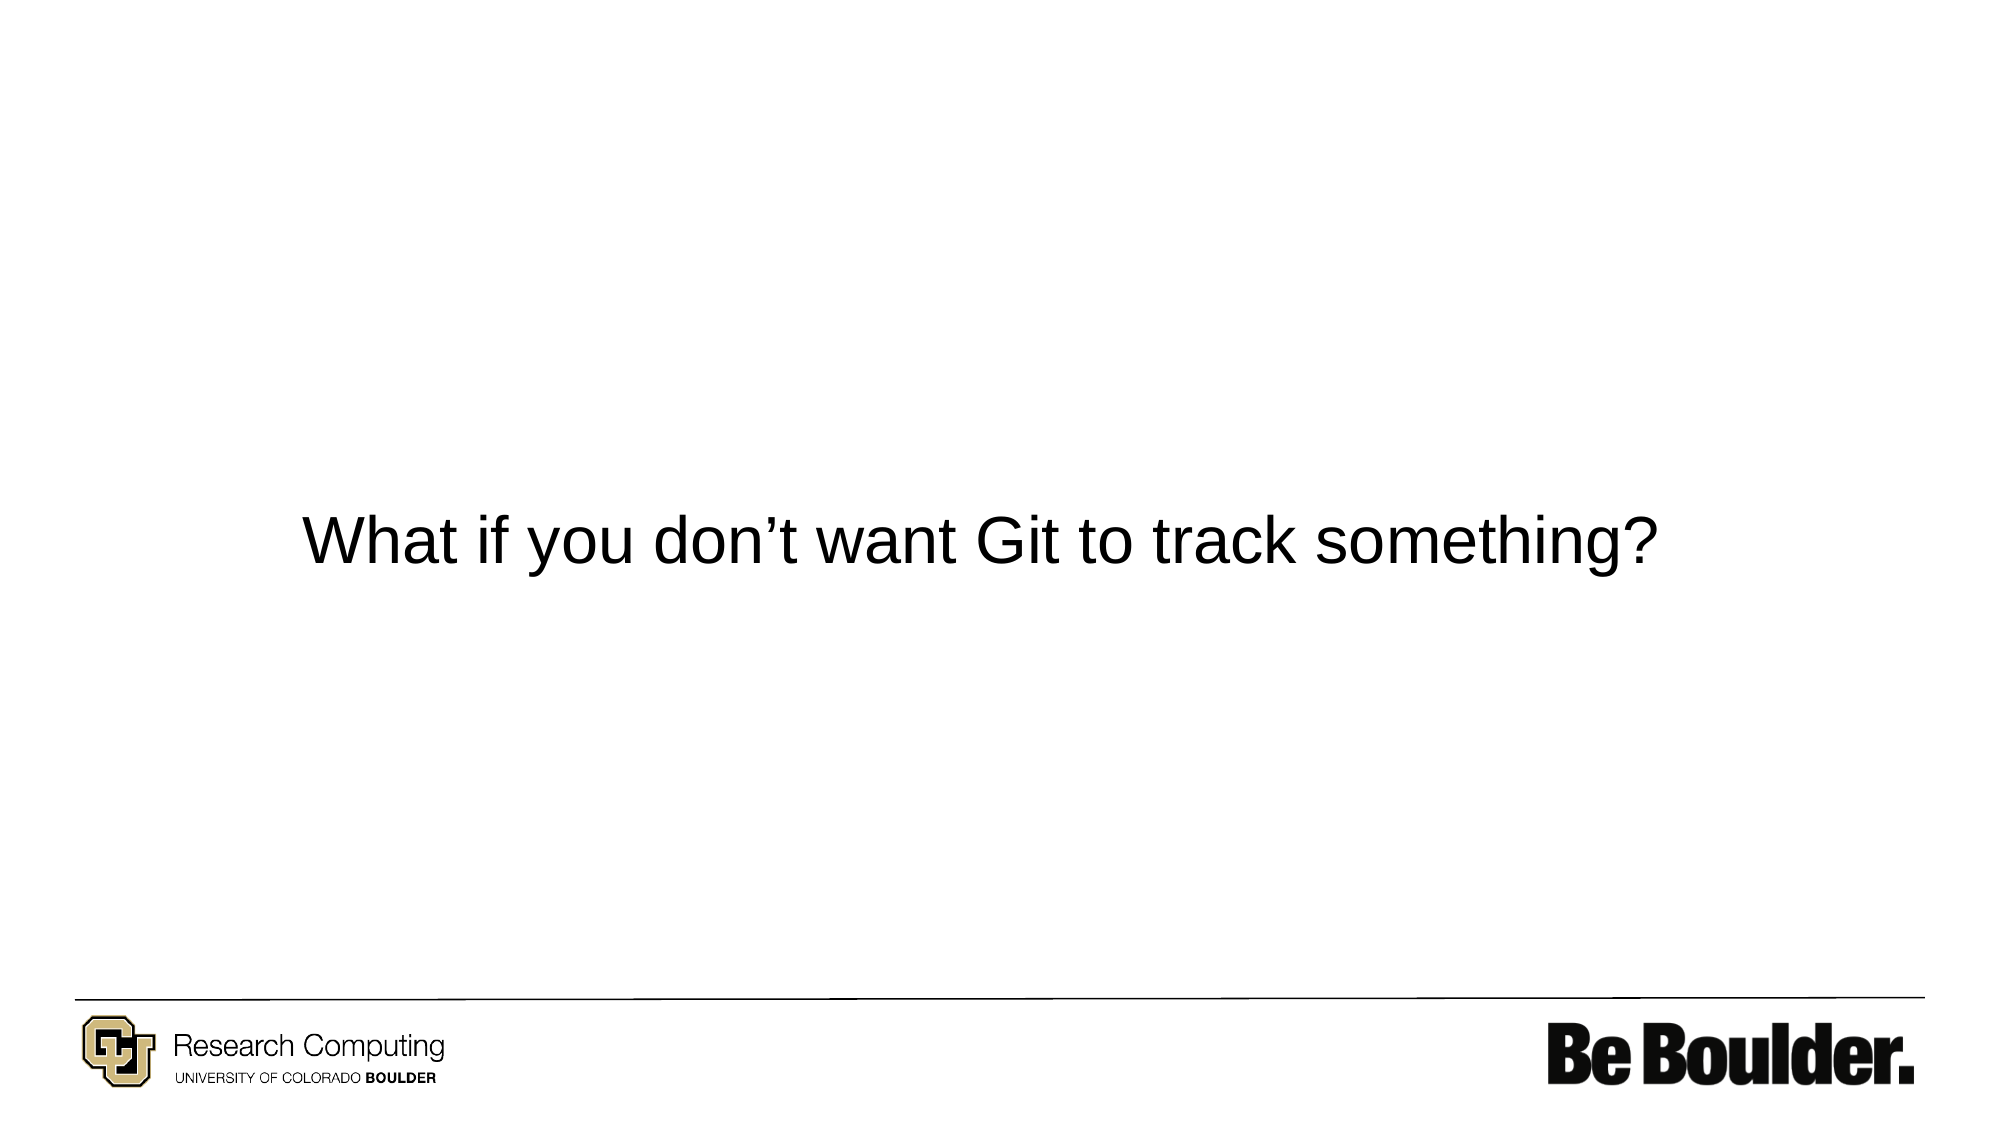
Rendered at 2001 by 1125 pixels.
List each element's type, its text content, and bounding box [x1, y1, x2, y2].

picture [1524, 1015, 1938, 1088]
picture [81, 1015, 444, 1088]
list What if you don’t want Git to track something? [268, 498, 1732, 627]
